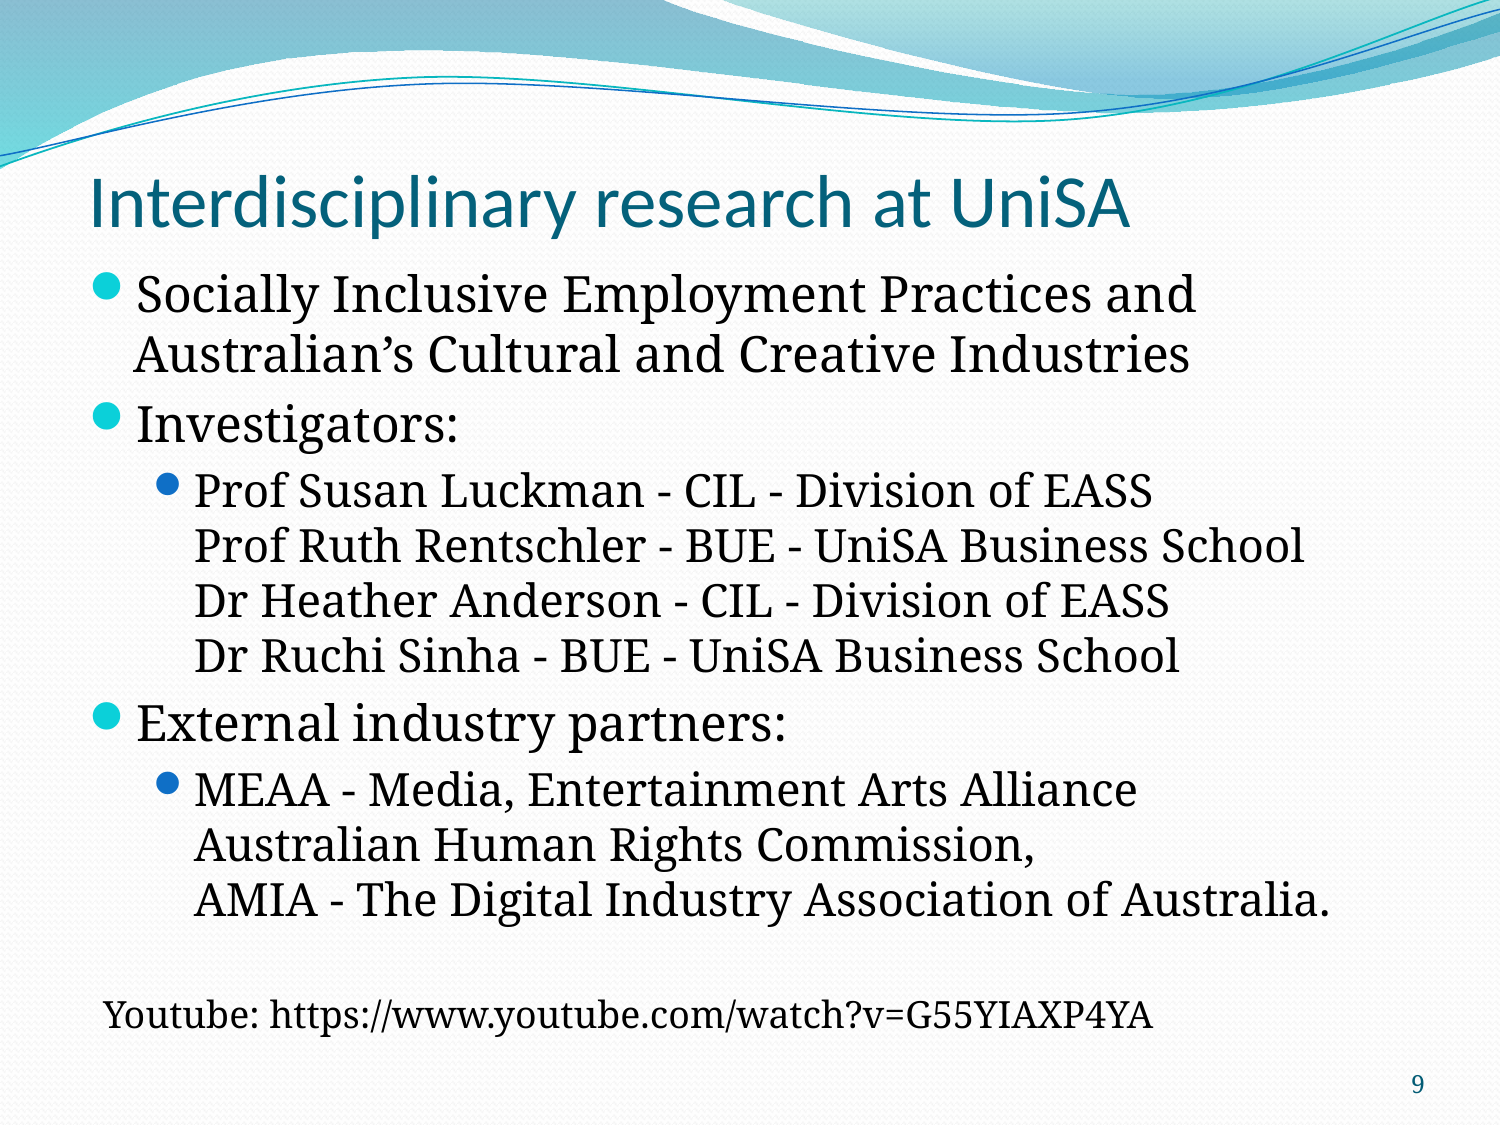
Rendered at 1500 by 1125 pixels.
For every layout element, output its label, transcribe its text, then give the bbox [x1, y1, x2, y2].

list Socially Inclusive Employment Practices and Australian’s Cultural and Creative Industries Investigators: Prof Susan Luckman - CIL - Division of EASS Prof Ruth Rentschler - BUE - UniSA Business School Dr Heather Anderson - CIL - Division of EASS Dr Ruchi Sinha - BUE - UniSA Business School External industry partners: MEAA - Media, Entertainment Arts Alliance Australian Human Rights Commission, AMIA - The Digital Industry Association of Australia. [73, 255, 1424, 976]
slide_number 9 [1299, 1042, 1425, 1103]
title Interdisciplinary research at UniSA [88, 54, 1439, 243]
text_box Youtube: https://www.youtube.com/watch?v=G55YIAXP4YA [88, 983, 1353, 1044]
